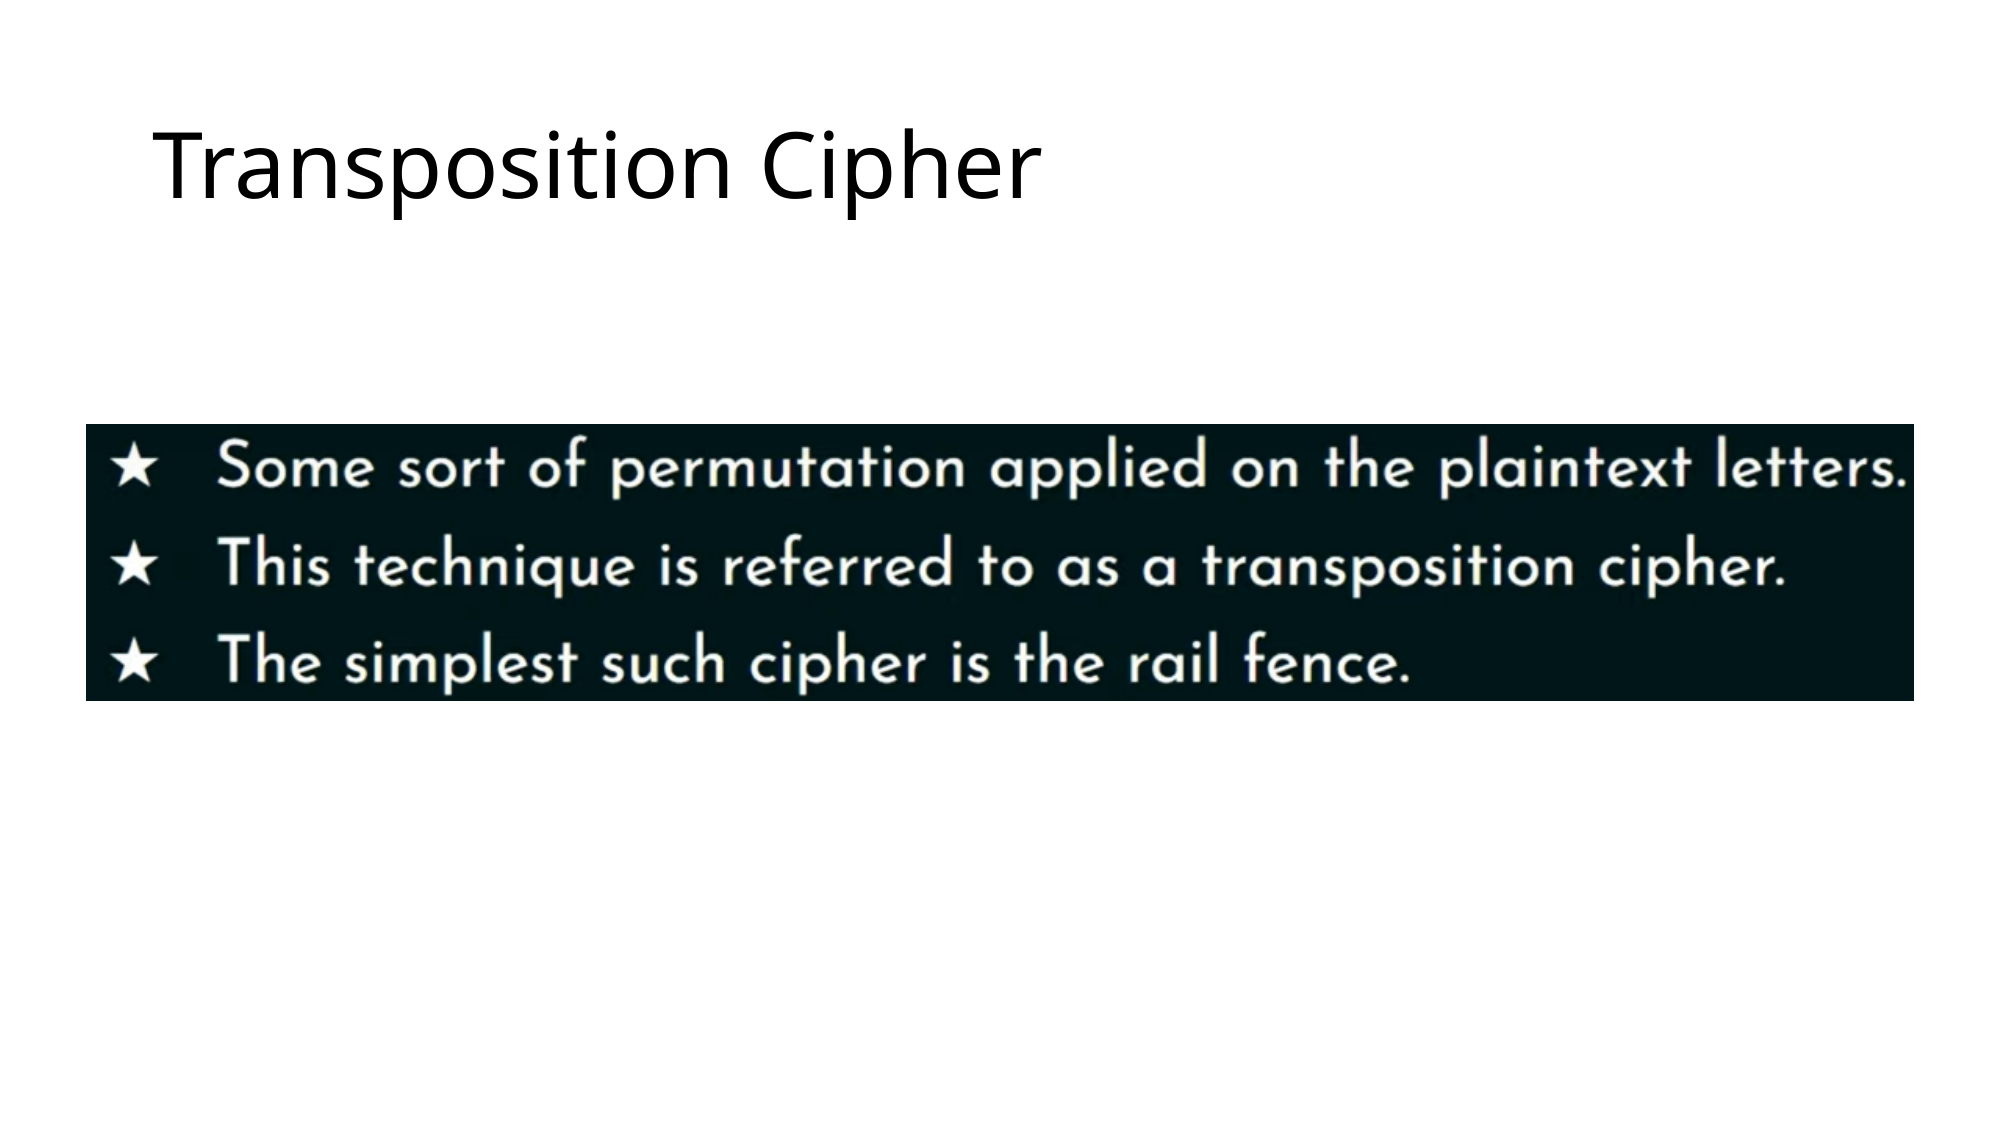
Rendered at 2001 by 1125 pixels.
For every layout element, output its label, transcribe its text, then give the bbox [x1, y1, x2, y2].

title Transposition Cipher [137, 59, 1863, 278]
picture [86, 424, 1914, 701]
